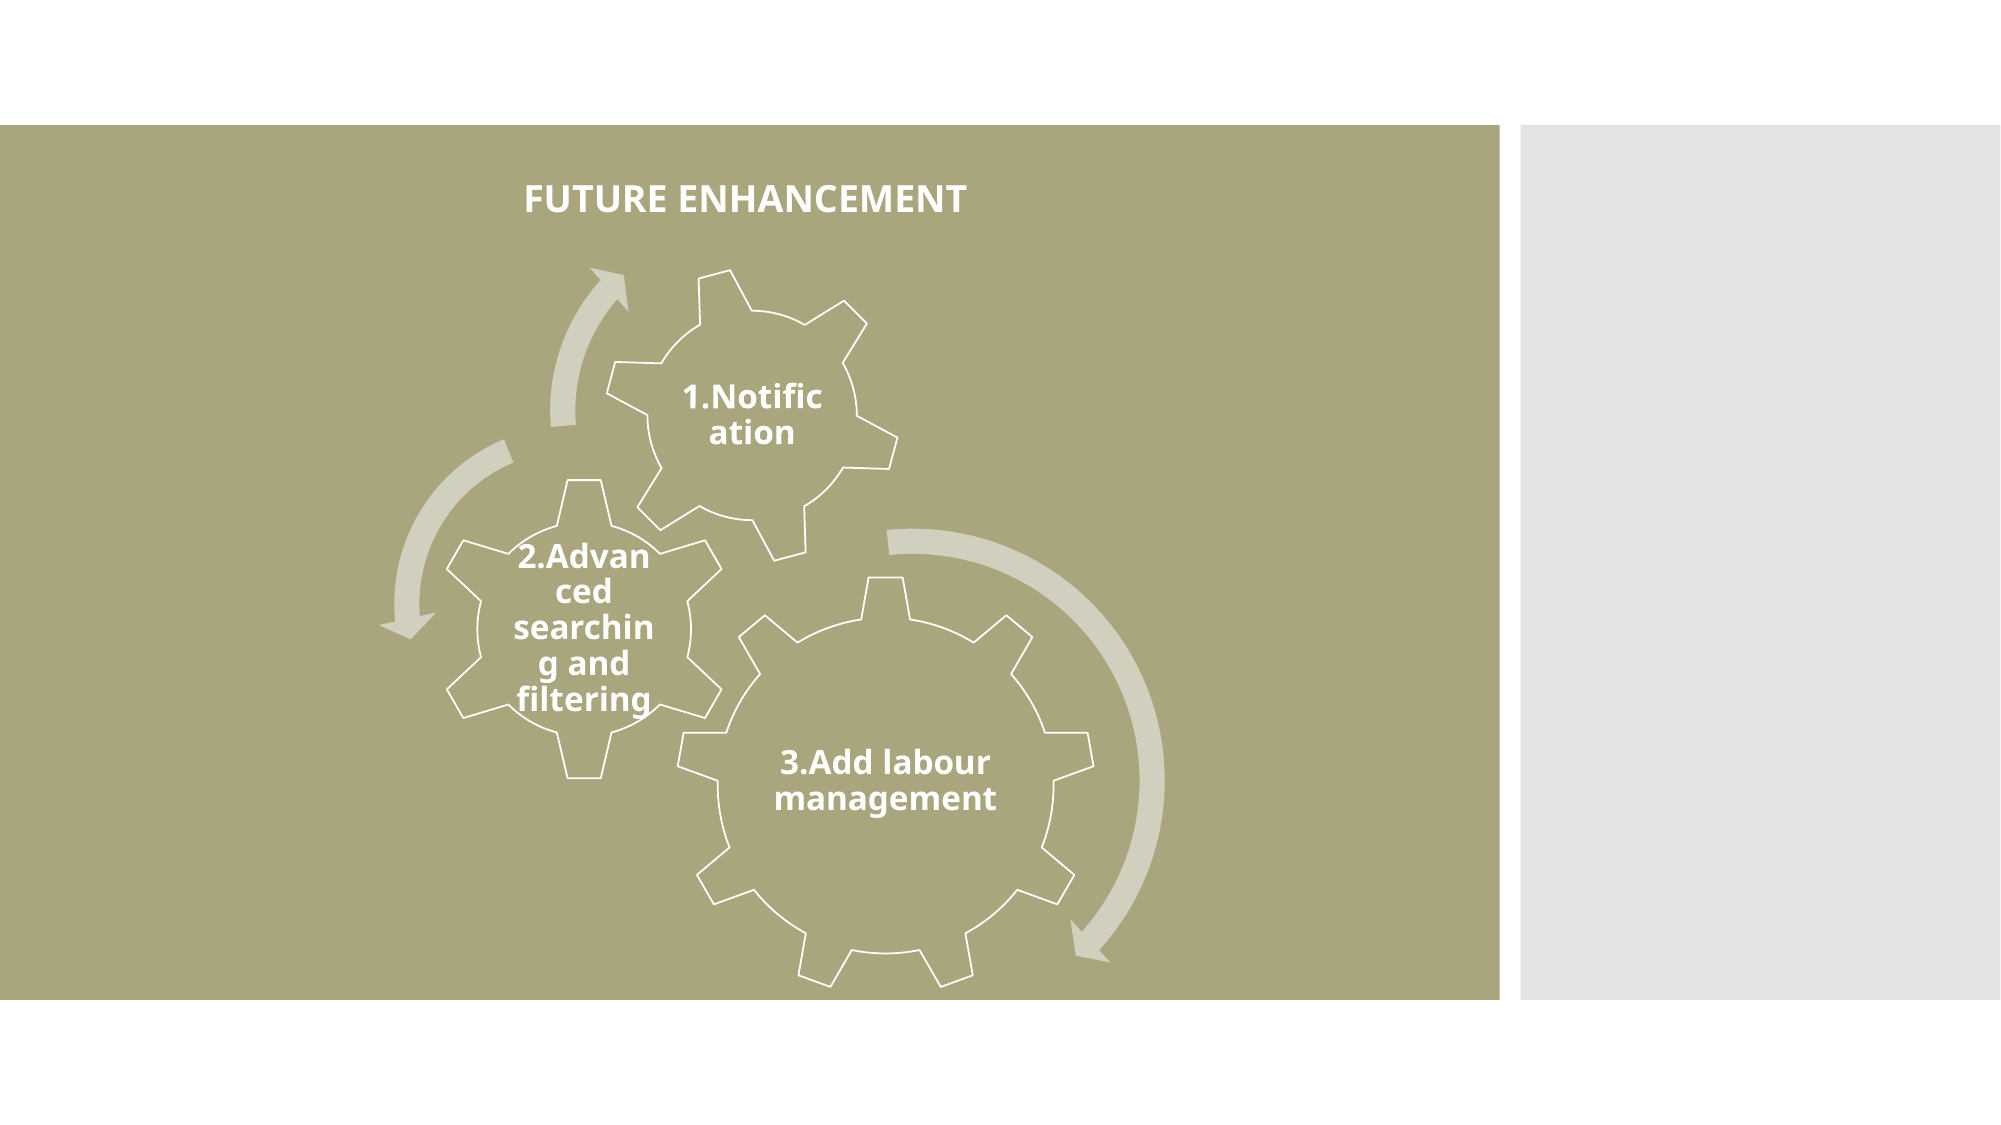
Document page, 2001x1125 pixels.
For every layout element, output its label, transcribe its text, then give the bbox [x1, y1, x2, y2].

text_box FUTURE ENHANCEMENT [344, 167, 1147, 228]
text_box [0, 232, 1493, 996]
